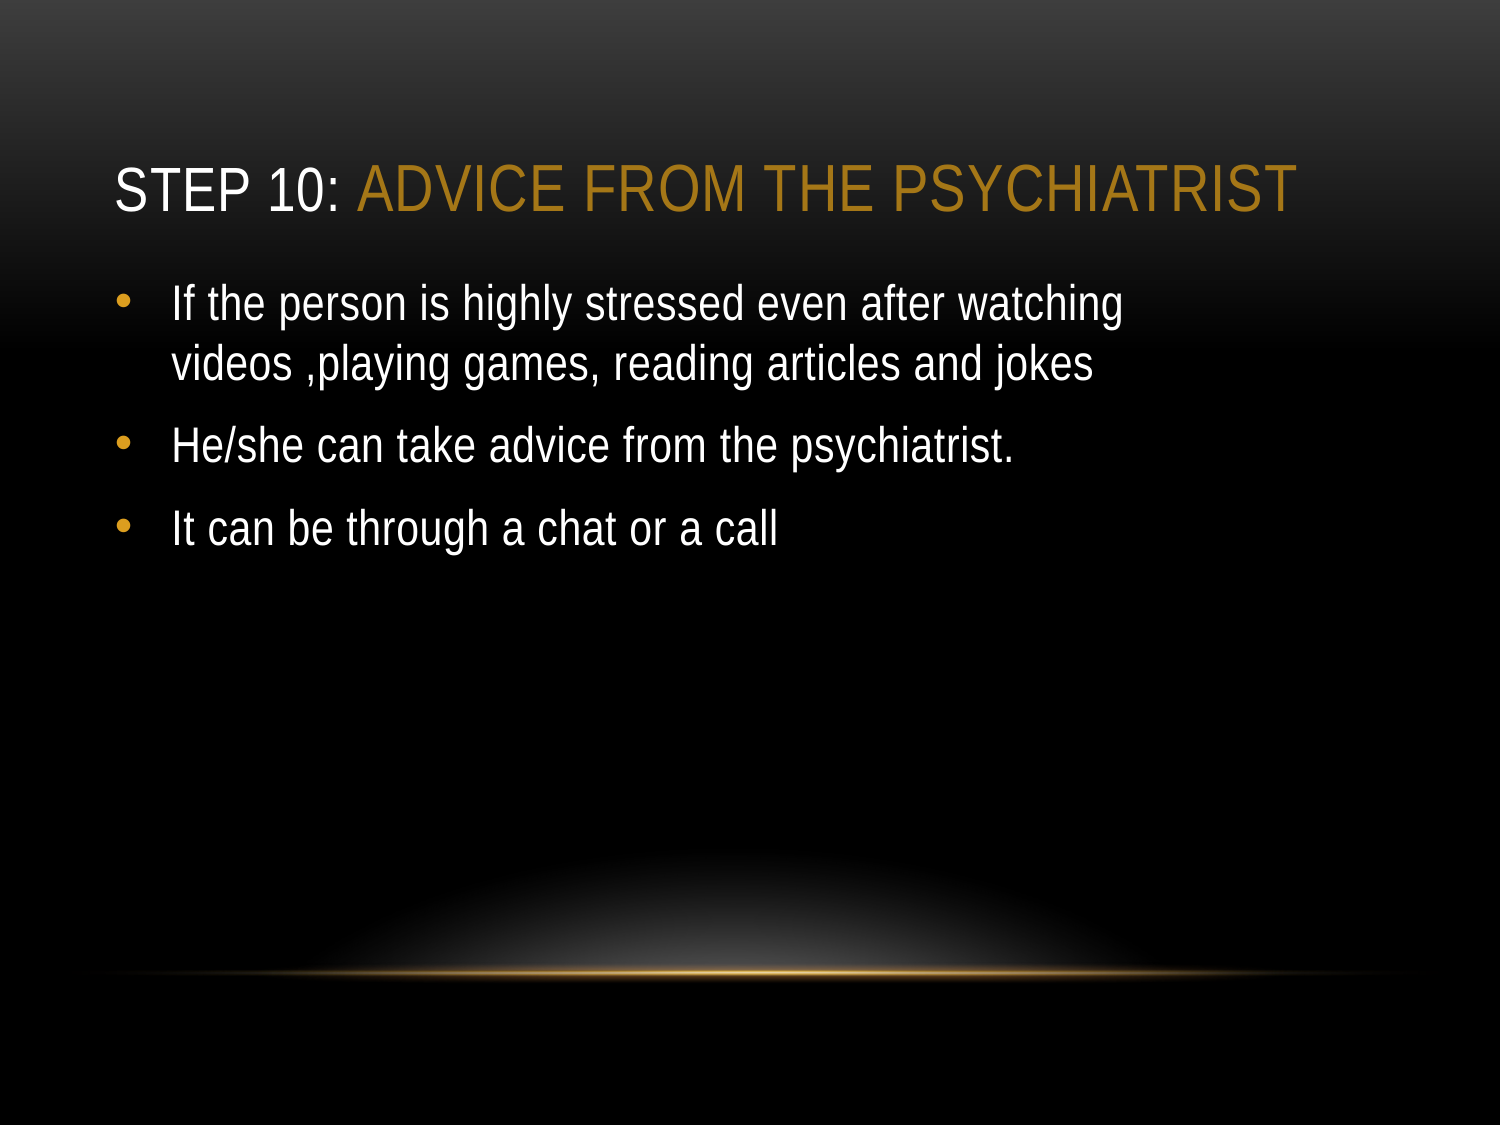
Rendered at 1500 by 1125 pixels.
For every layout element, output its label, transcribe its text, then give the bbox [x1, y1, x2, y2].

picture [0, 0, 1500, 1125]
title Step 10: Advice from the psychiatrist [99, 45, 1400, 233]
list If the person is highly stressed even after watching videos ,playing games, reading articles and jokes He/she can take advice from the psychiatrist. It can be through a chat or a call [99, 262, 1400, 938]
